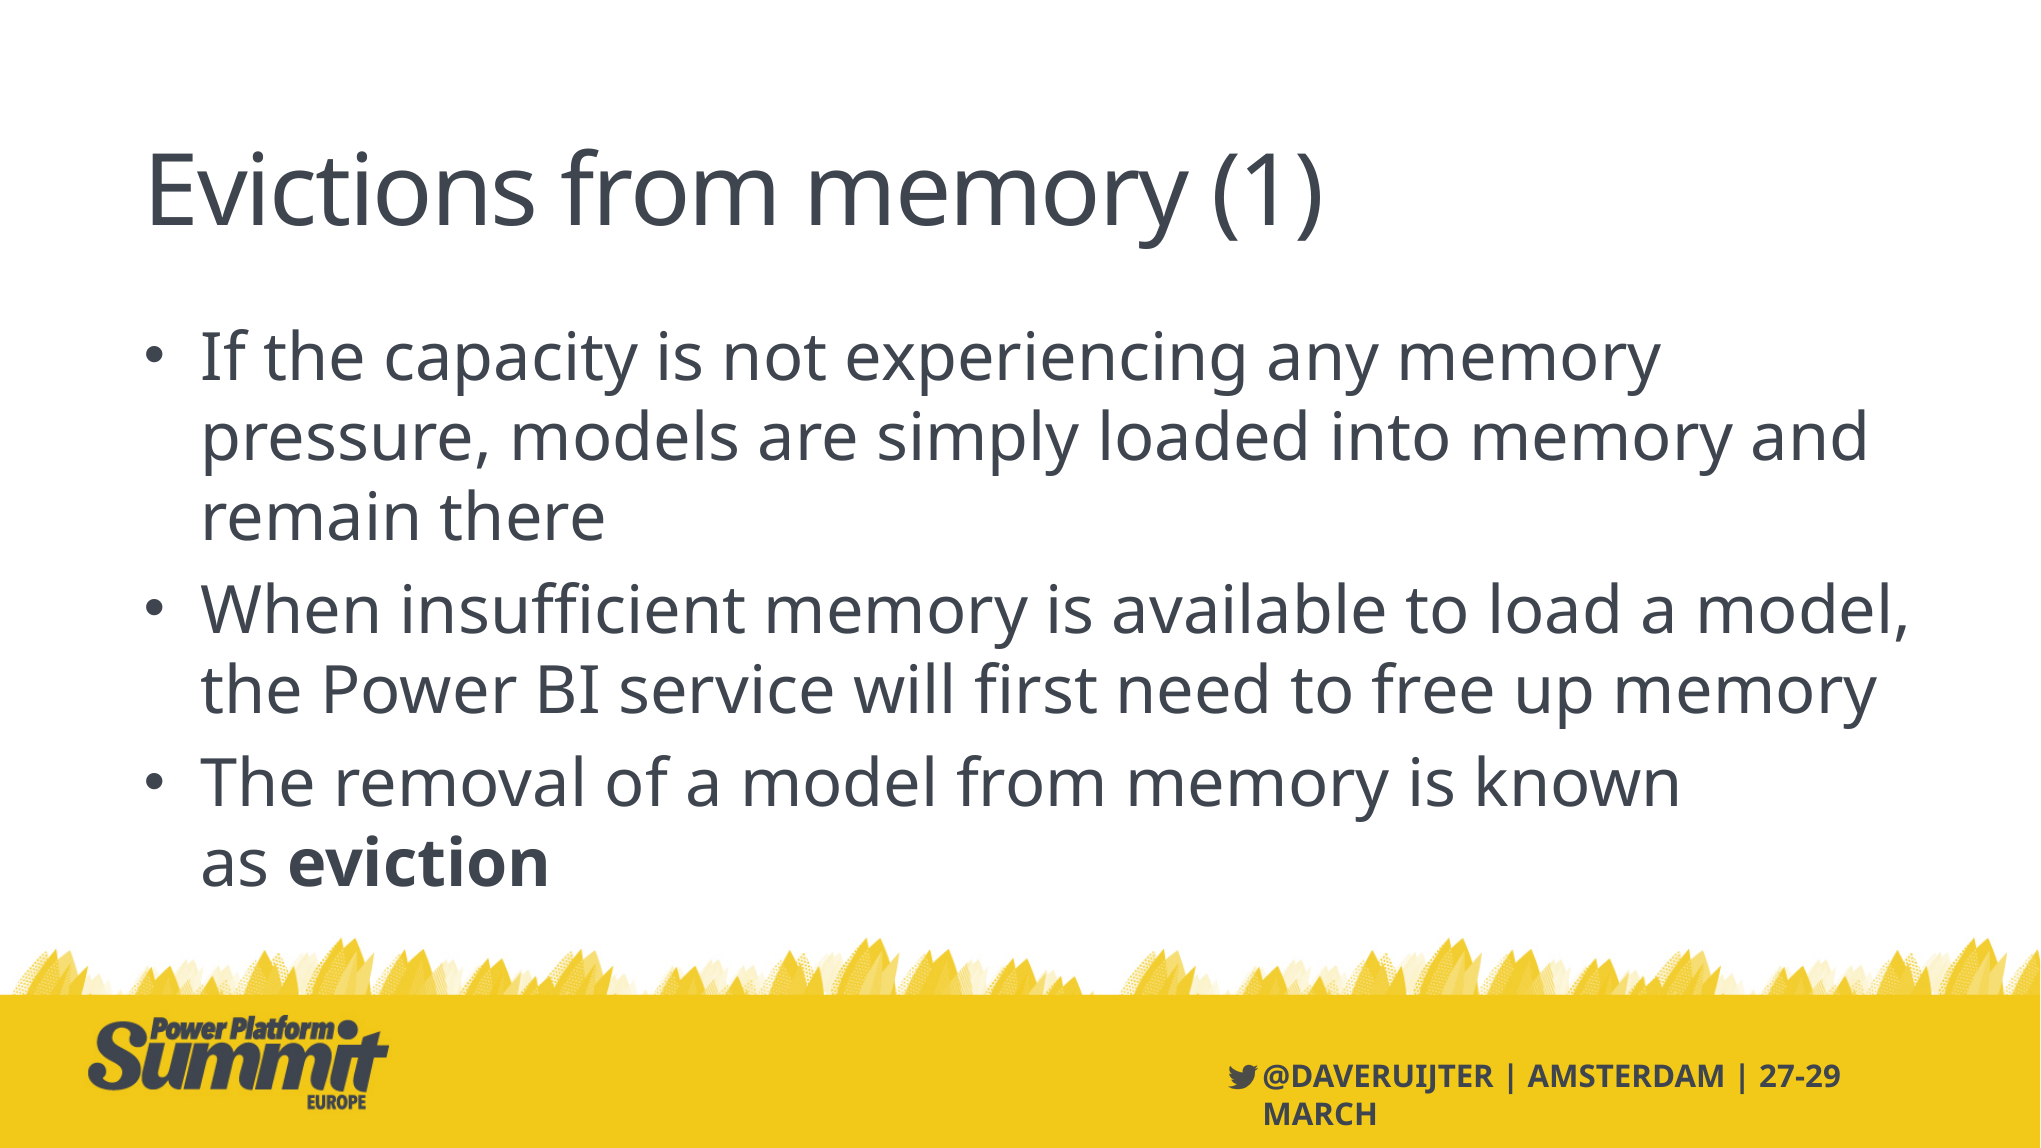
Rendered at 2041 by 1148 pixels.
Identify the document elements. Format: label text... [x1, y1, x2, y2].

title Evictions from memory (1) [120, 123, 1996, 275]
list If the capacity is not experiencing any memory pressure, models are simply loaded into memory and remain there When insufficient memory is available to load a model, the Power BI service will first need to free up memory The removal of a model from memory is known as eviction [120, 298, 1996, 766]
picture [0, 0, 2041, 1148]
